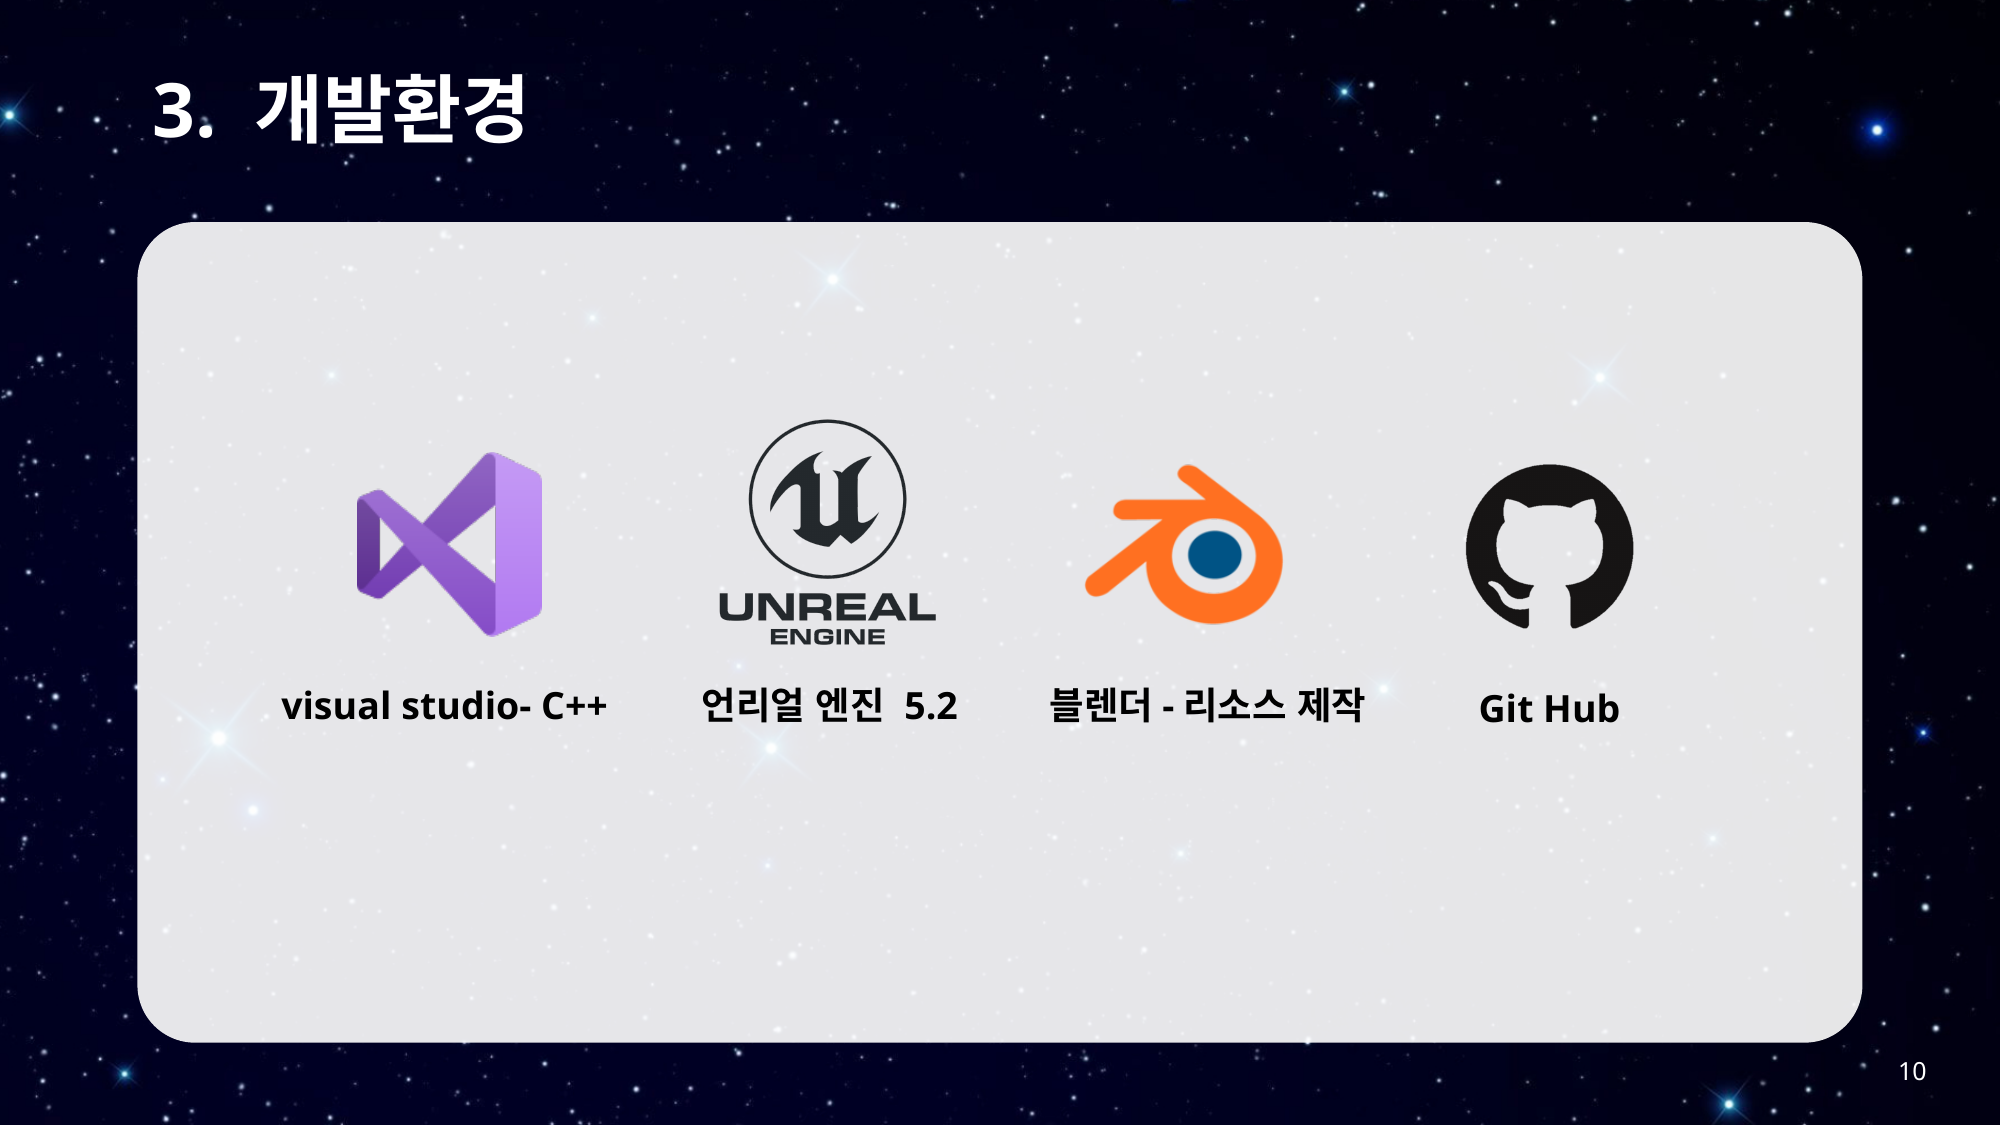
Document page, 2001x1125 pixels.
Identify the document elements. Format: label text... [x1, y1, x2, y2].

picture [0, 0, 2000, 1125]
text_box 언리얼 엔진 5.2 [686, 674, 974, 735]
text_box visual studio- C++ [266, 674, 624, 735]
text_box 블렌더-리소스 제작 [1034, 674, 1382, 735]
slide_number 10 [1491, 1042, 1942, 1103]
title 3. 개발환경 [137, 64, 1863, 163]
text_box Git Hub [1463, 677, 1636, 738]
